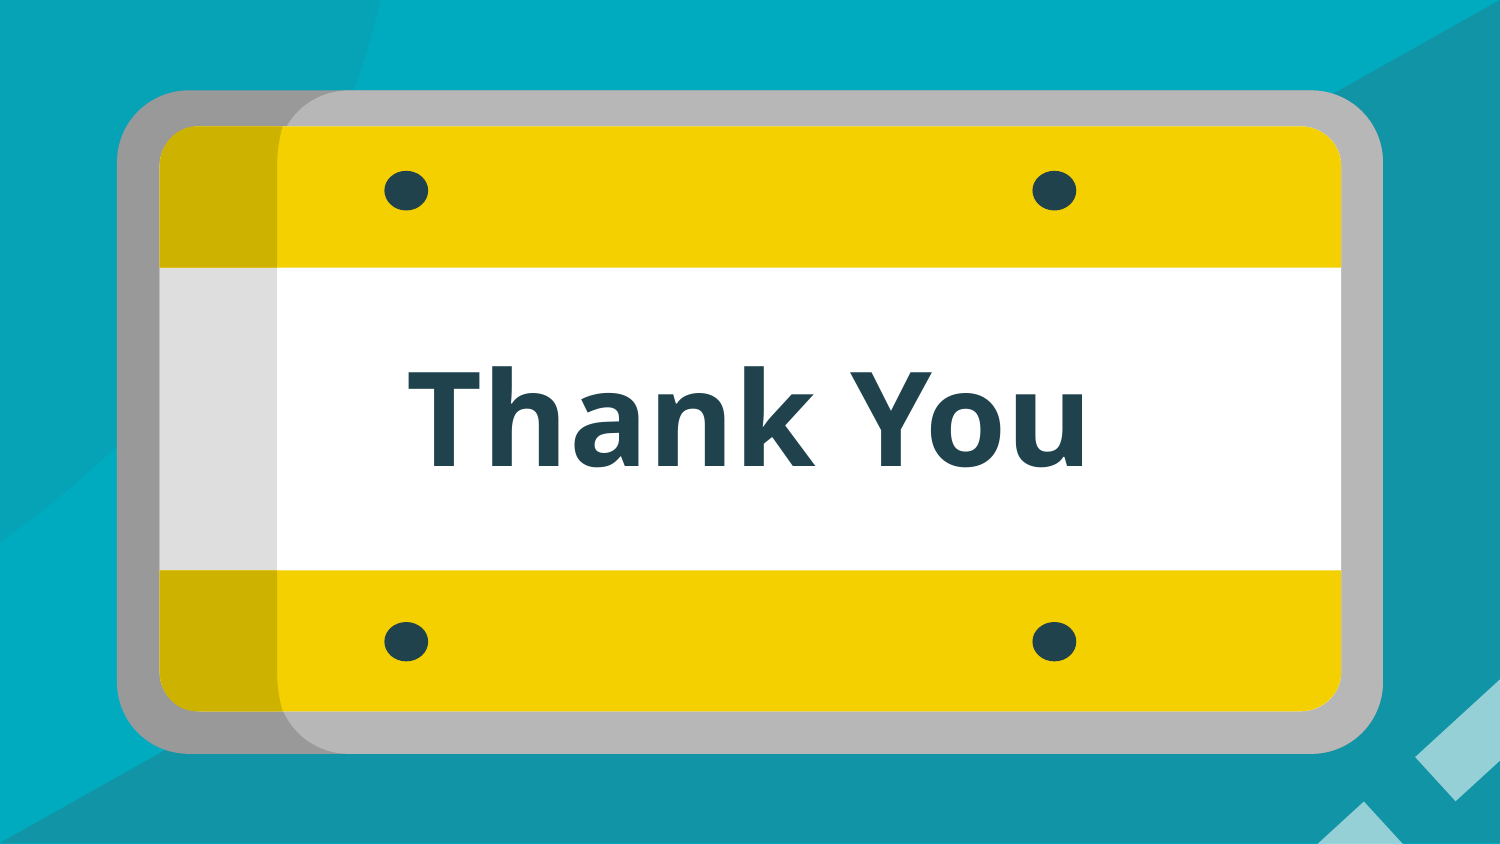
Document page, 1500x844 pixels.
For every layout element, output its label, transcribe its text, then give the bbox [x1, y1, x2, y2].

title Thank You [116, 89, 1383, 754]
